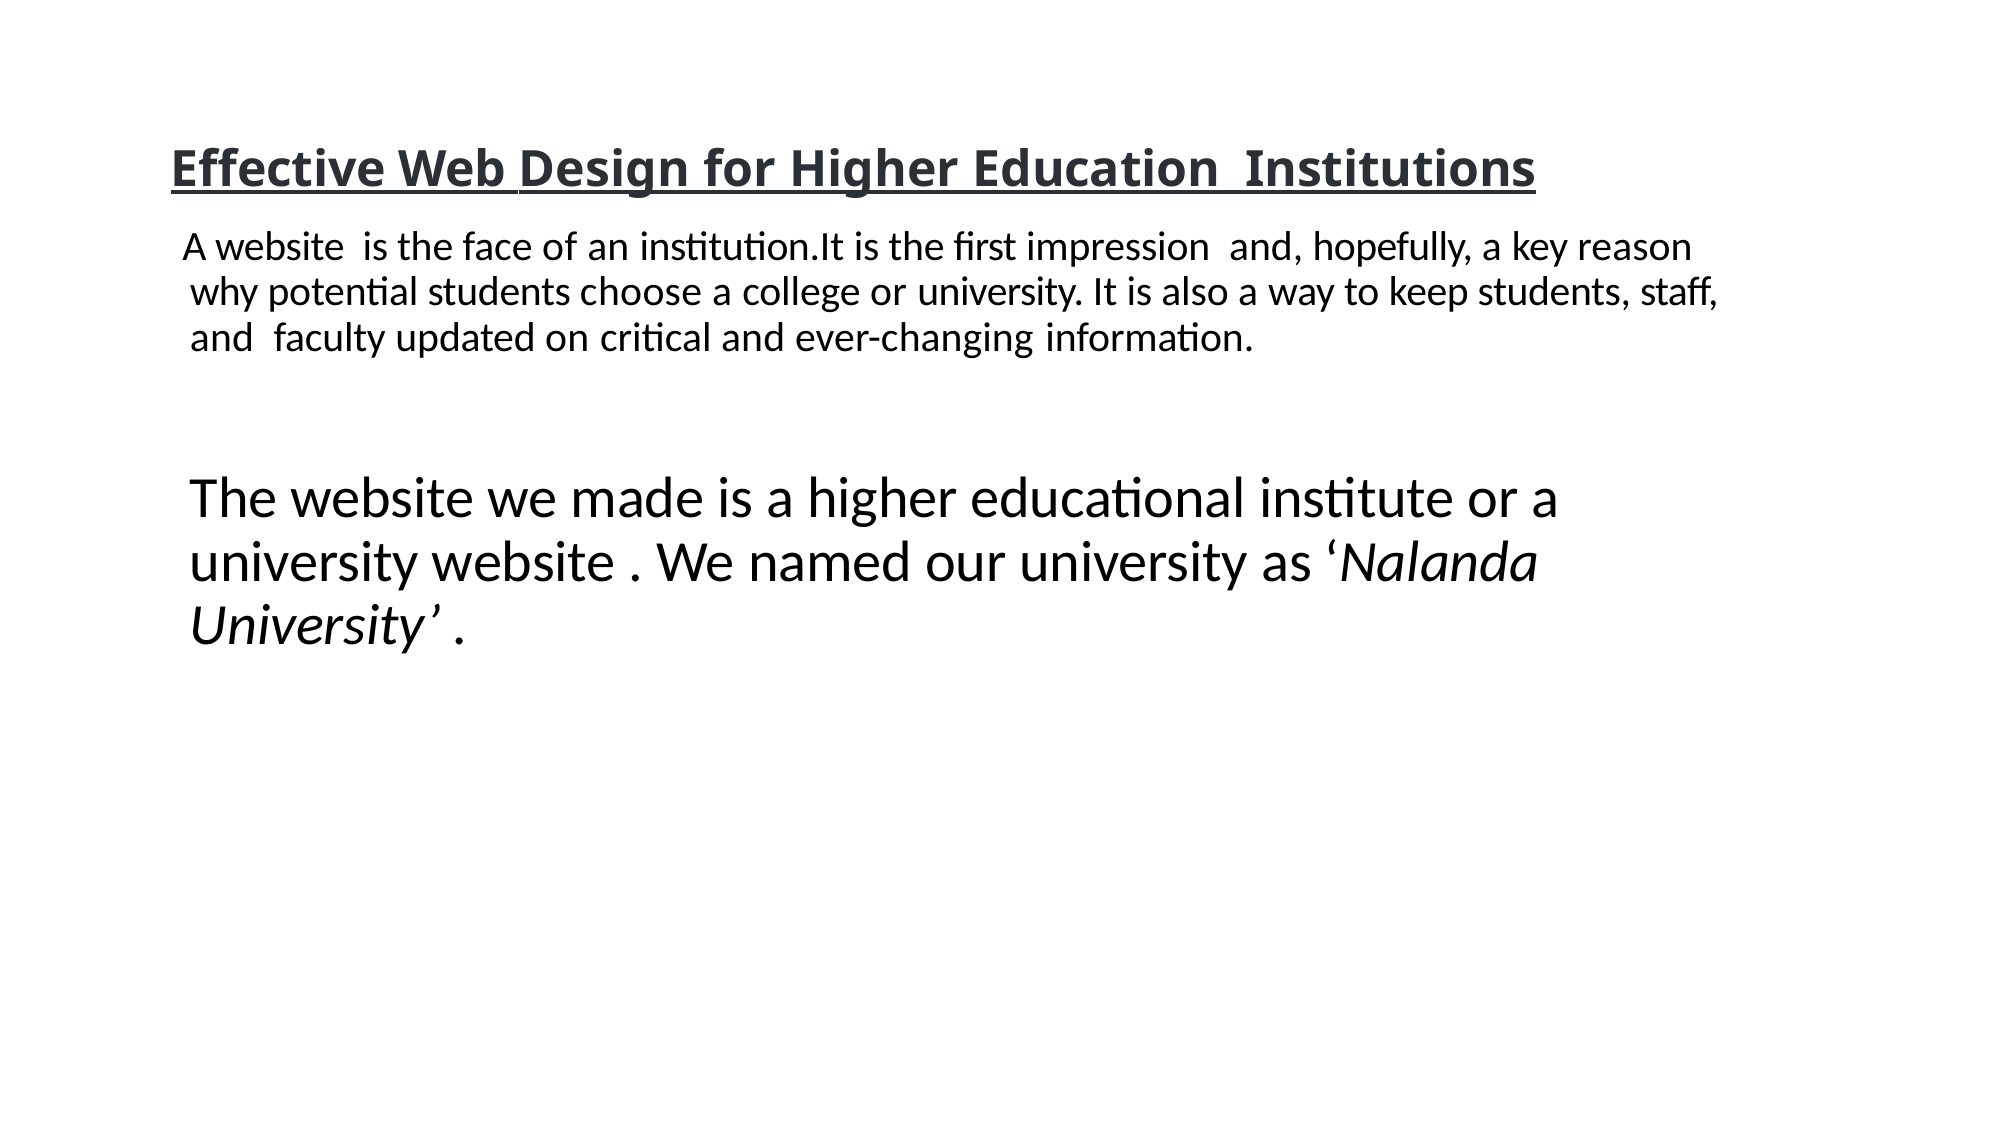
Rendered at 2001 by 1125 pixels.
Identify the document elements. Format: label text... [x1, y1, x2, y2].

text_box Effective Web Design for Higher Education Institutions A website is the face of an institution.It is the first impression and, hopefully, a key reason why potential students choose a college or university. It is also a way to keep students, staff, and faculty updated on critical and ever-changing information. The website we made is a higher educational institute or a university website . We named our university as ‘Nalanda University’ . [150, 99, 1766, 1125]
